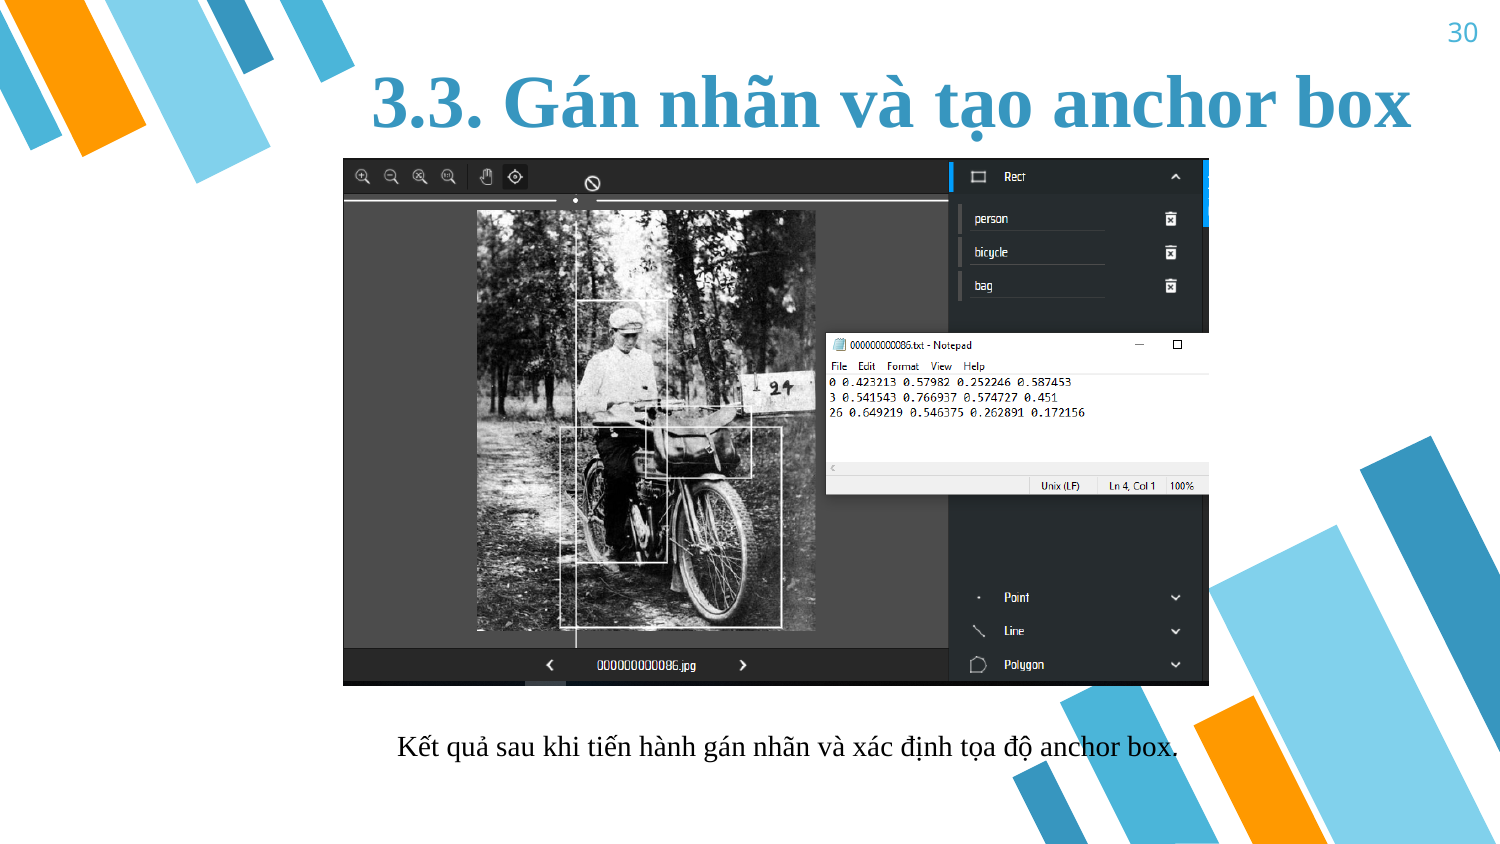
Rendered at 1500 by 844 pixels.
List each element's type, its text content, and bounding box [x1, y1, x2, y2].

slide_number 30 [1403, 0, 1494, 65]
picture [343, 158, 1209, 686]
title 3.3. Gán nhãn và tạo anchor box [356, 136, 1494, 248]
text_box Kết quả sau khi tiến hành gán nhãn và xác định tọa độ anchor box. [382, 720, 1196, 770]
